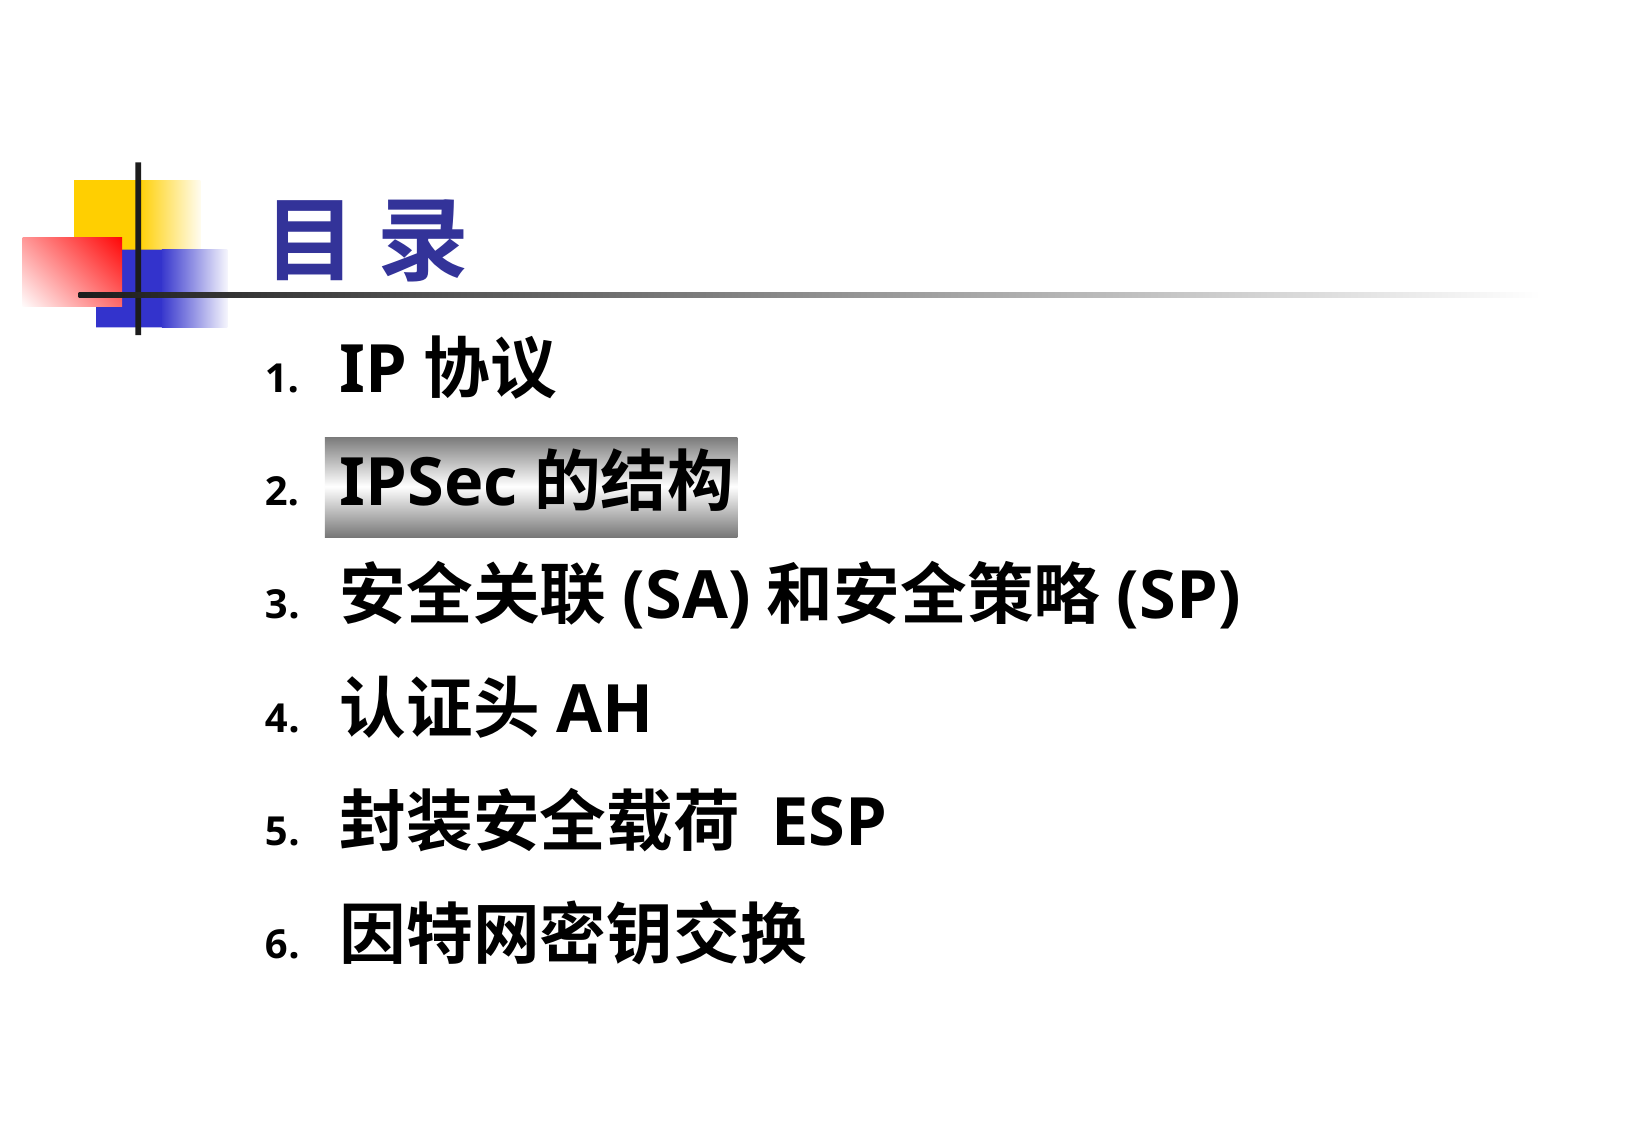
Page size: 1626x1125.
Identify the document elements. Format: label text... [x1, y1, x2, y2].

text_box 目 录 IP协议 IPSec的结构 安全关联(SA)和安全策略(SP) 认证头AH 封装安全载荷 ESP 因特网密钥交换 [249, 174, 1488, 980]
